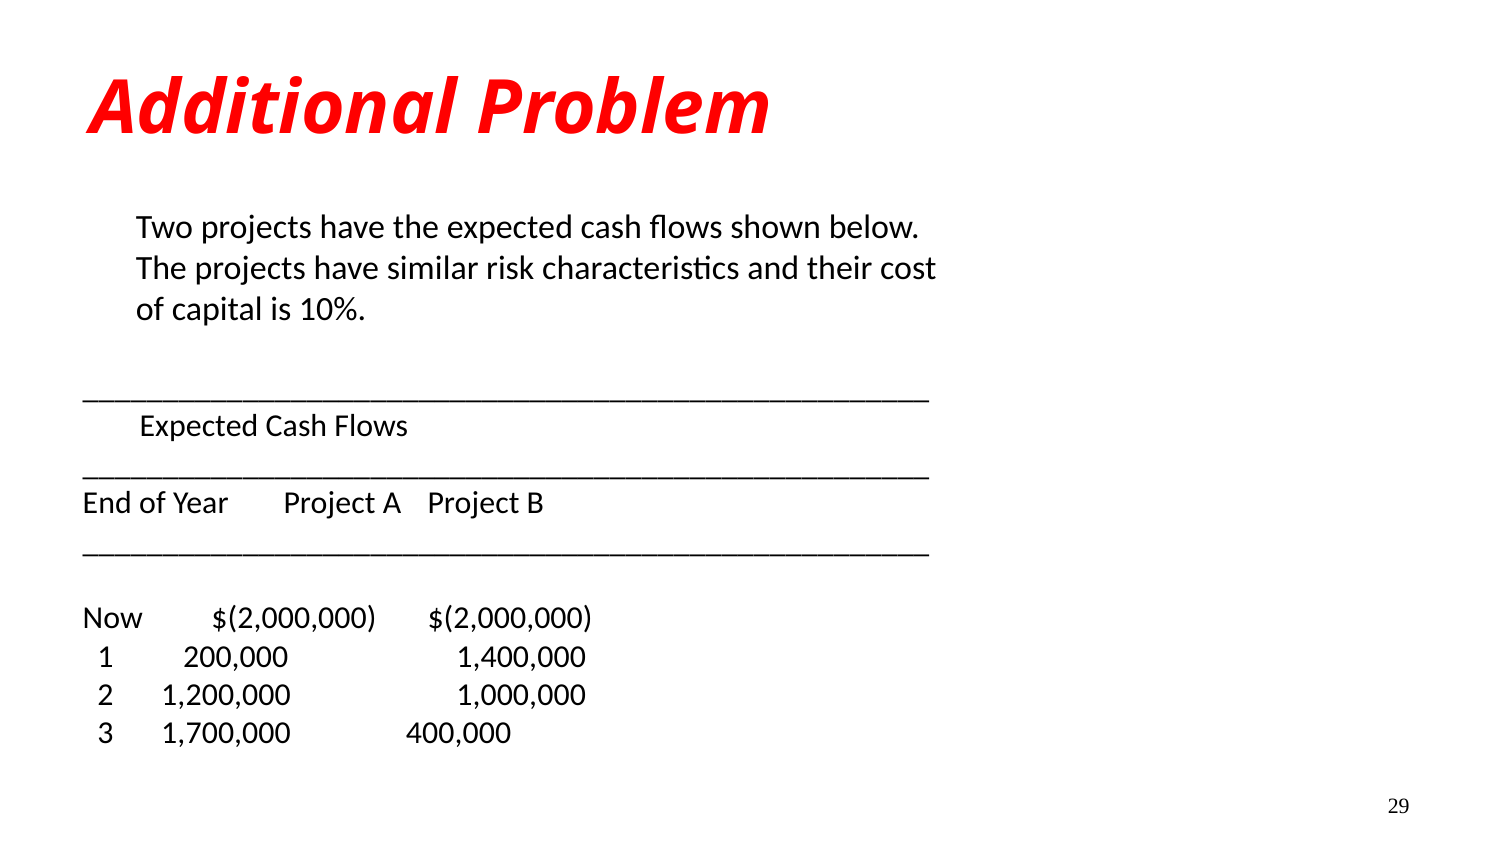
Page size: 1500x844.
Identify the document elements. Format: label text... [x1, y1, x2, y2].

slide_number 29 [1074, 782, 1425, 827]
title Additional Problem [75, 33, 1425, 175]
text_box _____________________________________________________ Expected Cash Flows _____________________________________________________ End of Year Project A Project B _____________________________________________________ Now $(2,000,000) $(2,000,000) 1 200,000 1,400,000 2 1,200,000 1,000,000 3 1,700,000 400,000 [67, 358, 954, 775]
list Two projects have the expected cash flows shown below. The projects have similar risk characteristics and their cost of capital is 10%. [75, 196, 955, 339]
